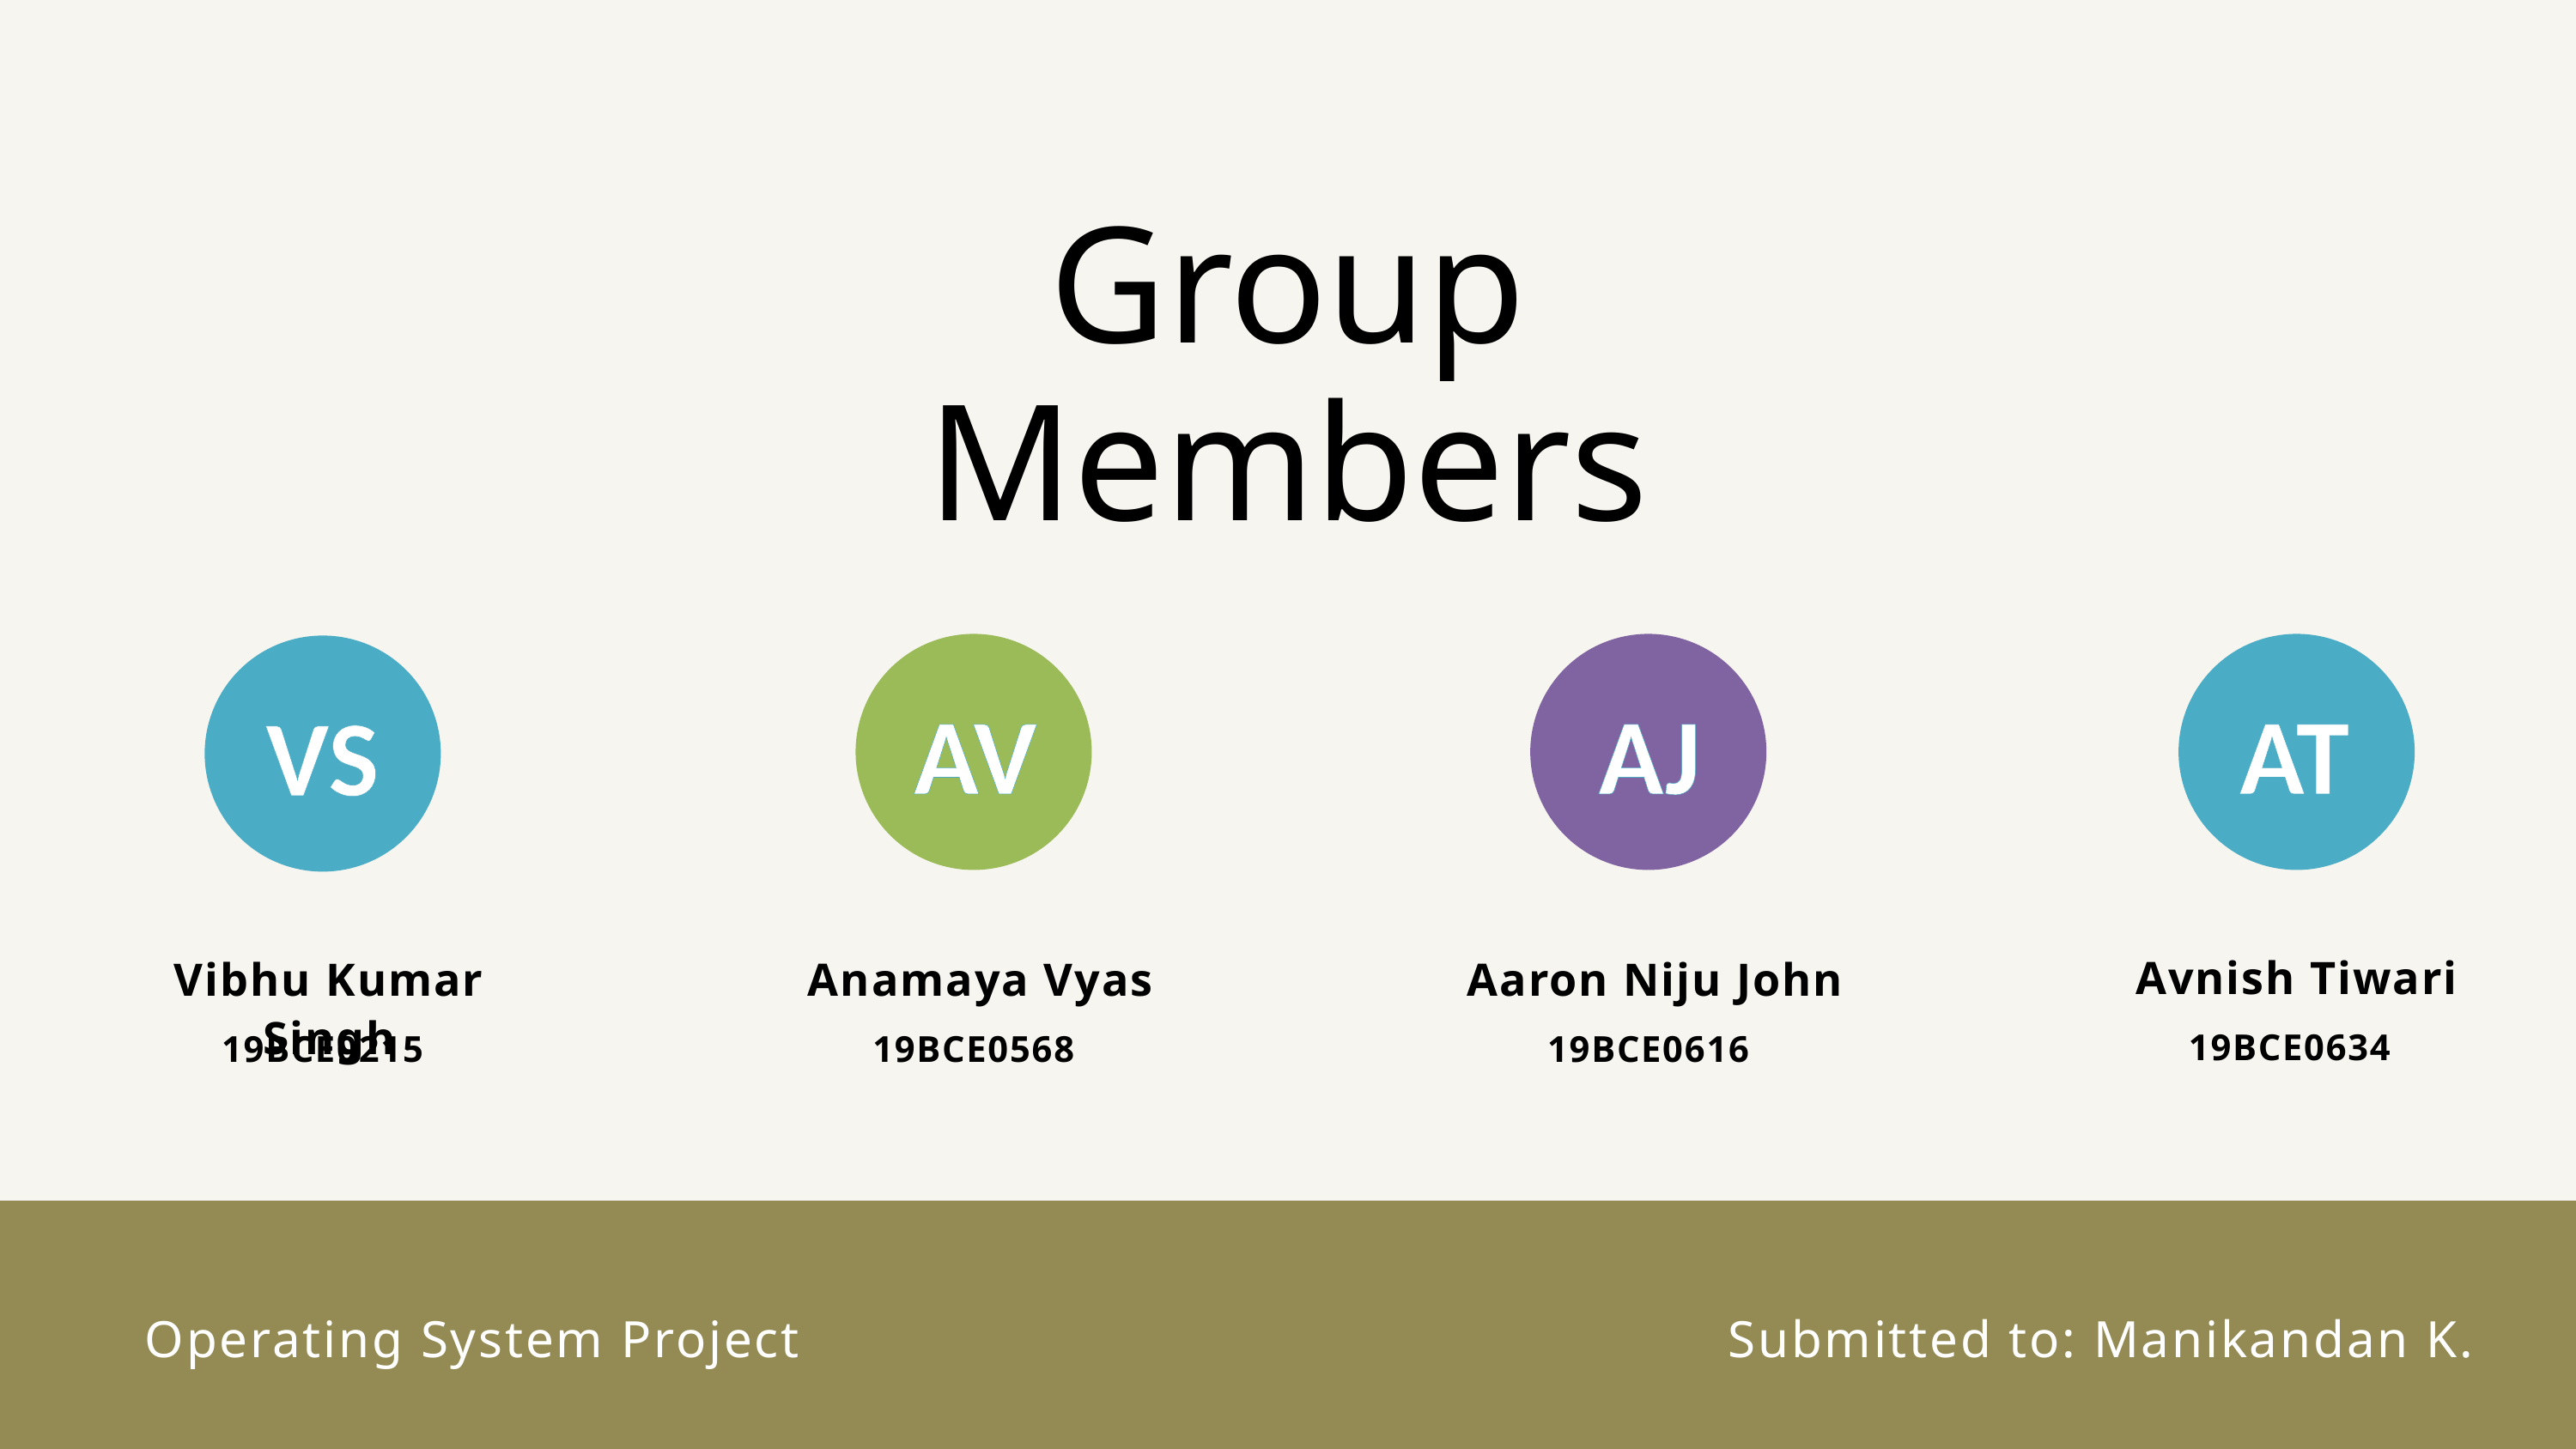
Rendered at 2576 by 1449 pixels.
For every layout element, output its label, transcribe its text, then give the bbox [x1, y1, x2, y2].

text_box Group Members [701, 198, 1875, 553]
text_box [2081, 944, 2512, 1065]
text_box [0, 1200, 2576, 1449]
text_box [2178, 634, 2415, 870]
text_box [204, 635, 441, 872]
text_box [765, 946, 1195, 1067]
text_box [114, 946, 544, 1067]
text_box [855, 634, 1092, 870]
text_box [1529, 634, 1767, 870]
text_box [1440, 946, 1870, 1067]
